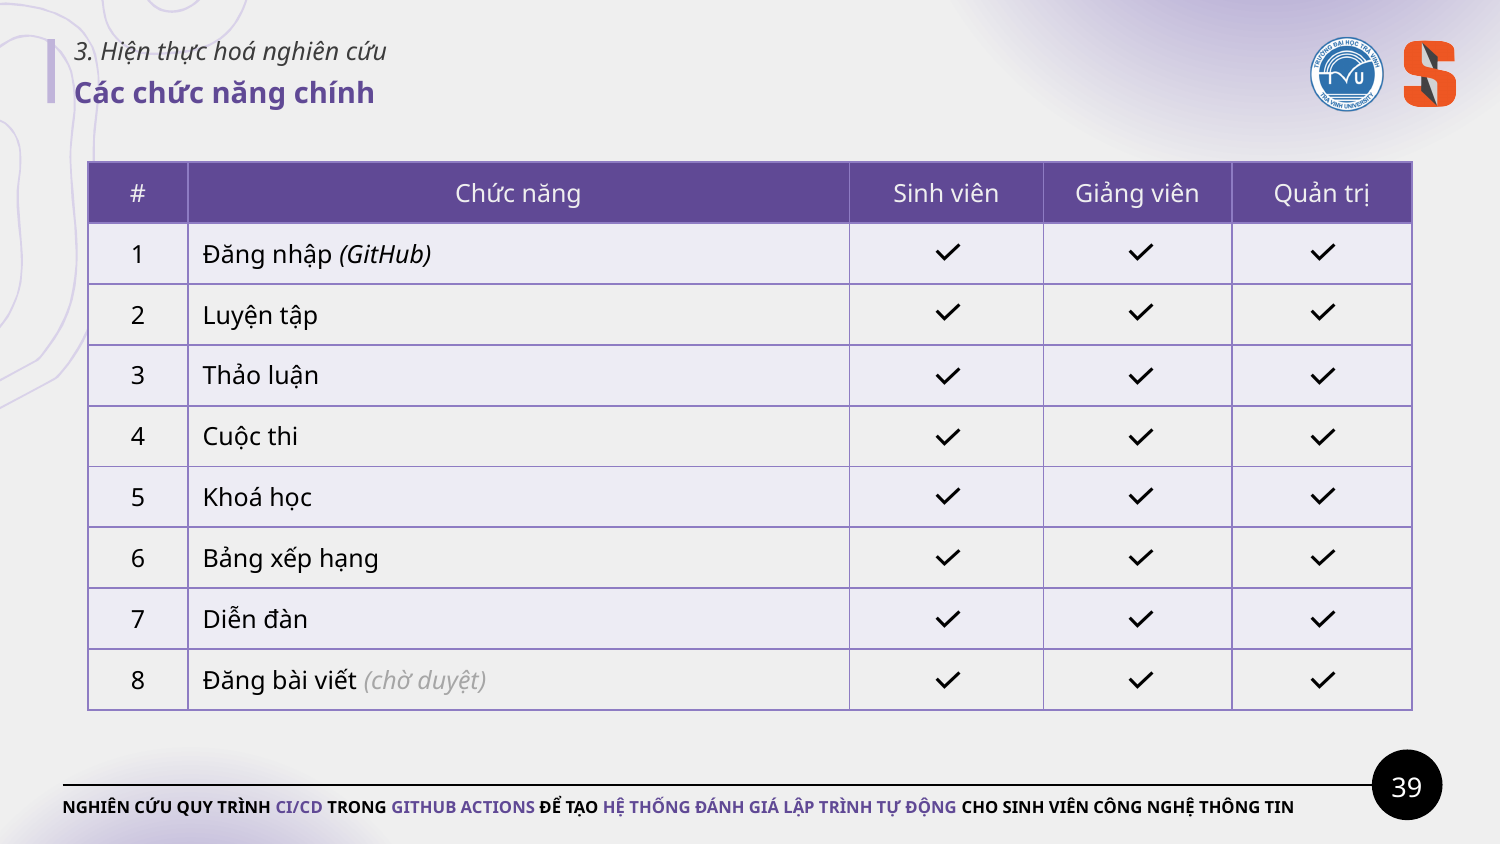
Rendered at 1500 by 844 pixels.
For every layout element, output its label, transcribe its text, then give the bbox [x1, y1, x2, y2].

table_cell [850, 346, 1043, 405]
table_cell [1233, 285, 1411, 344]
picture [1128, 605, 1154, 632]
table_cell [1044, 467, 1231, 526]
table_cell [850, 528, 1043, 587]
table_cell Cuộc thi [189, 407, 849, 466]
table_cell 4 [89, 407, 187, 466]
picture [935, 424, 961, 450]
table_cell 1 [89, 224, 187, 283]
table_cell [1044, 650, 1231, 709]
table_cell Đăng nhập (GitHub) [189, 224, 849, 283]
table_header Sinh viên [850, 163, 1043, 222]
picture [1128, 424, 1154, 450]
picture [935, 363, 961, 389]
table_cell [1044, 285, 1231, 344]
table_cell [850, 650, 1043, 709]
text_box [47, 23, 1242, 128]
picture [1128, 483, 1154, 509]
table_cell 7 [89, 589, 187, 648]
picture [1310, 363, 1336, 389]
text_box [1306, 34, 1460, 114]
table_cell [1233, 346, 1411, 405]
picture [1128, 239, 1154, 266]
table_cell 5 [89, 467, 187, 526]
picture [1310, 239, 1336, 266]
picture [1310, 605, 1336, 632]
table_cell 6 [89, 528, 187, 587]
picture [1310, 667, 1336, 693]
table_cell 3 [89, 346, 187, 405]
table_cell Bảng xếp hạng [189, 528, 849, 587]
table_cell Khoá học [189, 467, 849, 526]
text_box NGHIÊN CỨU QUY TRÌNH CI/CD TRONG GITHUB ACTIONS ĐỂ TẠO HỆ THỐNG ĐÁNH GIÁ LẬP TRÌNH TỰ ĐỘNG CHO SINH VIÊN CÔNG NGHỆ THÔNG TIN [47, 779, 1318, 831]
picture [1310, 544, 1336, 571]
table_header Chức năng [189, 163, 849, 222]
picture [935, 544, 961, 571]
table_cell [1233, 589, 1411, 648]
picture [935, 299, 961, 326]
picture [1128, 667, 1154, 693]
table_cell [1044, 346, 1231, 405]
table_cell Thảo luận [189, 346, 849, 405]
picture [1310, 424, 1336, 450]
table_cell [1233, 467, 1411, 526]
table_header Giảng viên [1044, 163, 1231, 222]
table_cell Đăng bài viết (chờ duyệt) [189, 650, 849, 709]
picture [935, 605, 961, 632]
picture [1310, 483, 1336, 509]
picture [935, 239, 961, 266]
table_cell 2 [89, 285, 187, 344]
table_cell [1044, 589, 1231, 648]
table_header Quản trị [1233, 163, 1411, 222]
table_cell 8 [89, 650, 187, 709]
picture [935, 667, 961, 693]
table_cell [850, 407, 1043, 466]
picture [1310, 299, 1336, 326]
table_cell [850, 224, 1043, 283]
picture [1128, 363, 1154, 389]
text_box 39 [1375, 758, 1439, 811]
table_cell [850, 285, 1043, 344]
table_cell [1044, 407, 1231, 466]
table_cell [850, 589, 1043, 648]
table_cell [1044, 528, 1231, 587]
table_cell Diễn đàn [189, 589, 849, 648]
picture [1128, 299, 1154, 326]
table_cell [1044, 224, 1231, 283]
table_cell [850, 467, 1043, 526]
table_header # [89, 163, 187, 222]
picture [1128, 544, 1154, 571]
table_cell [1233, 528, 1411, 587]
picture [935, 483, 961, 509]
table_cell [1233, 224, 1411, 283]
table_cell [1233, 650, 1411, 709]
table_cell [1233, 407, 1411, 466]
table_cell Luyện tập [189, 285, 849, 344]
